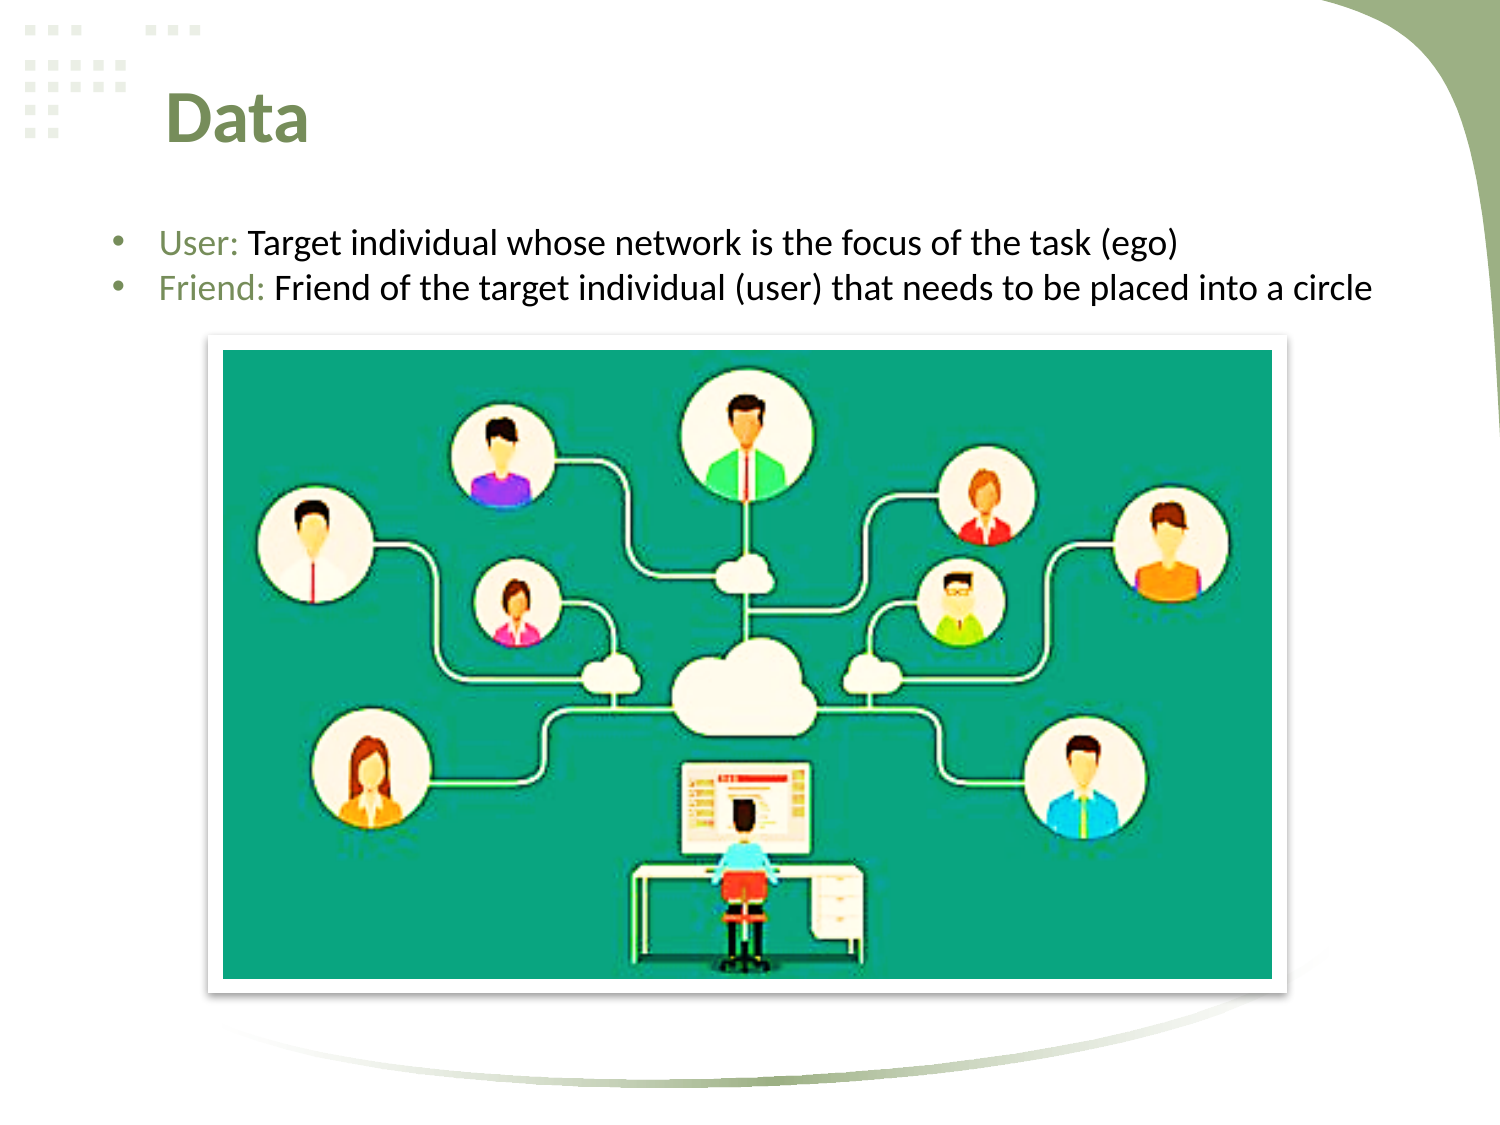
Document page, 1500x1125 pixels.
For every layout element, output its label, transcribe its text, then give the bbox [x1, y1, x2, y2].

picture [222, 349, 1273, 979]
text_box User: Target individual whose network is the focus of the task (ego) Friend: Friend of the target individual (user) that needs to be placed into a circle [97, 210, 1398, 316]
title Data [150, 19, 1500, 207]
